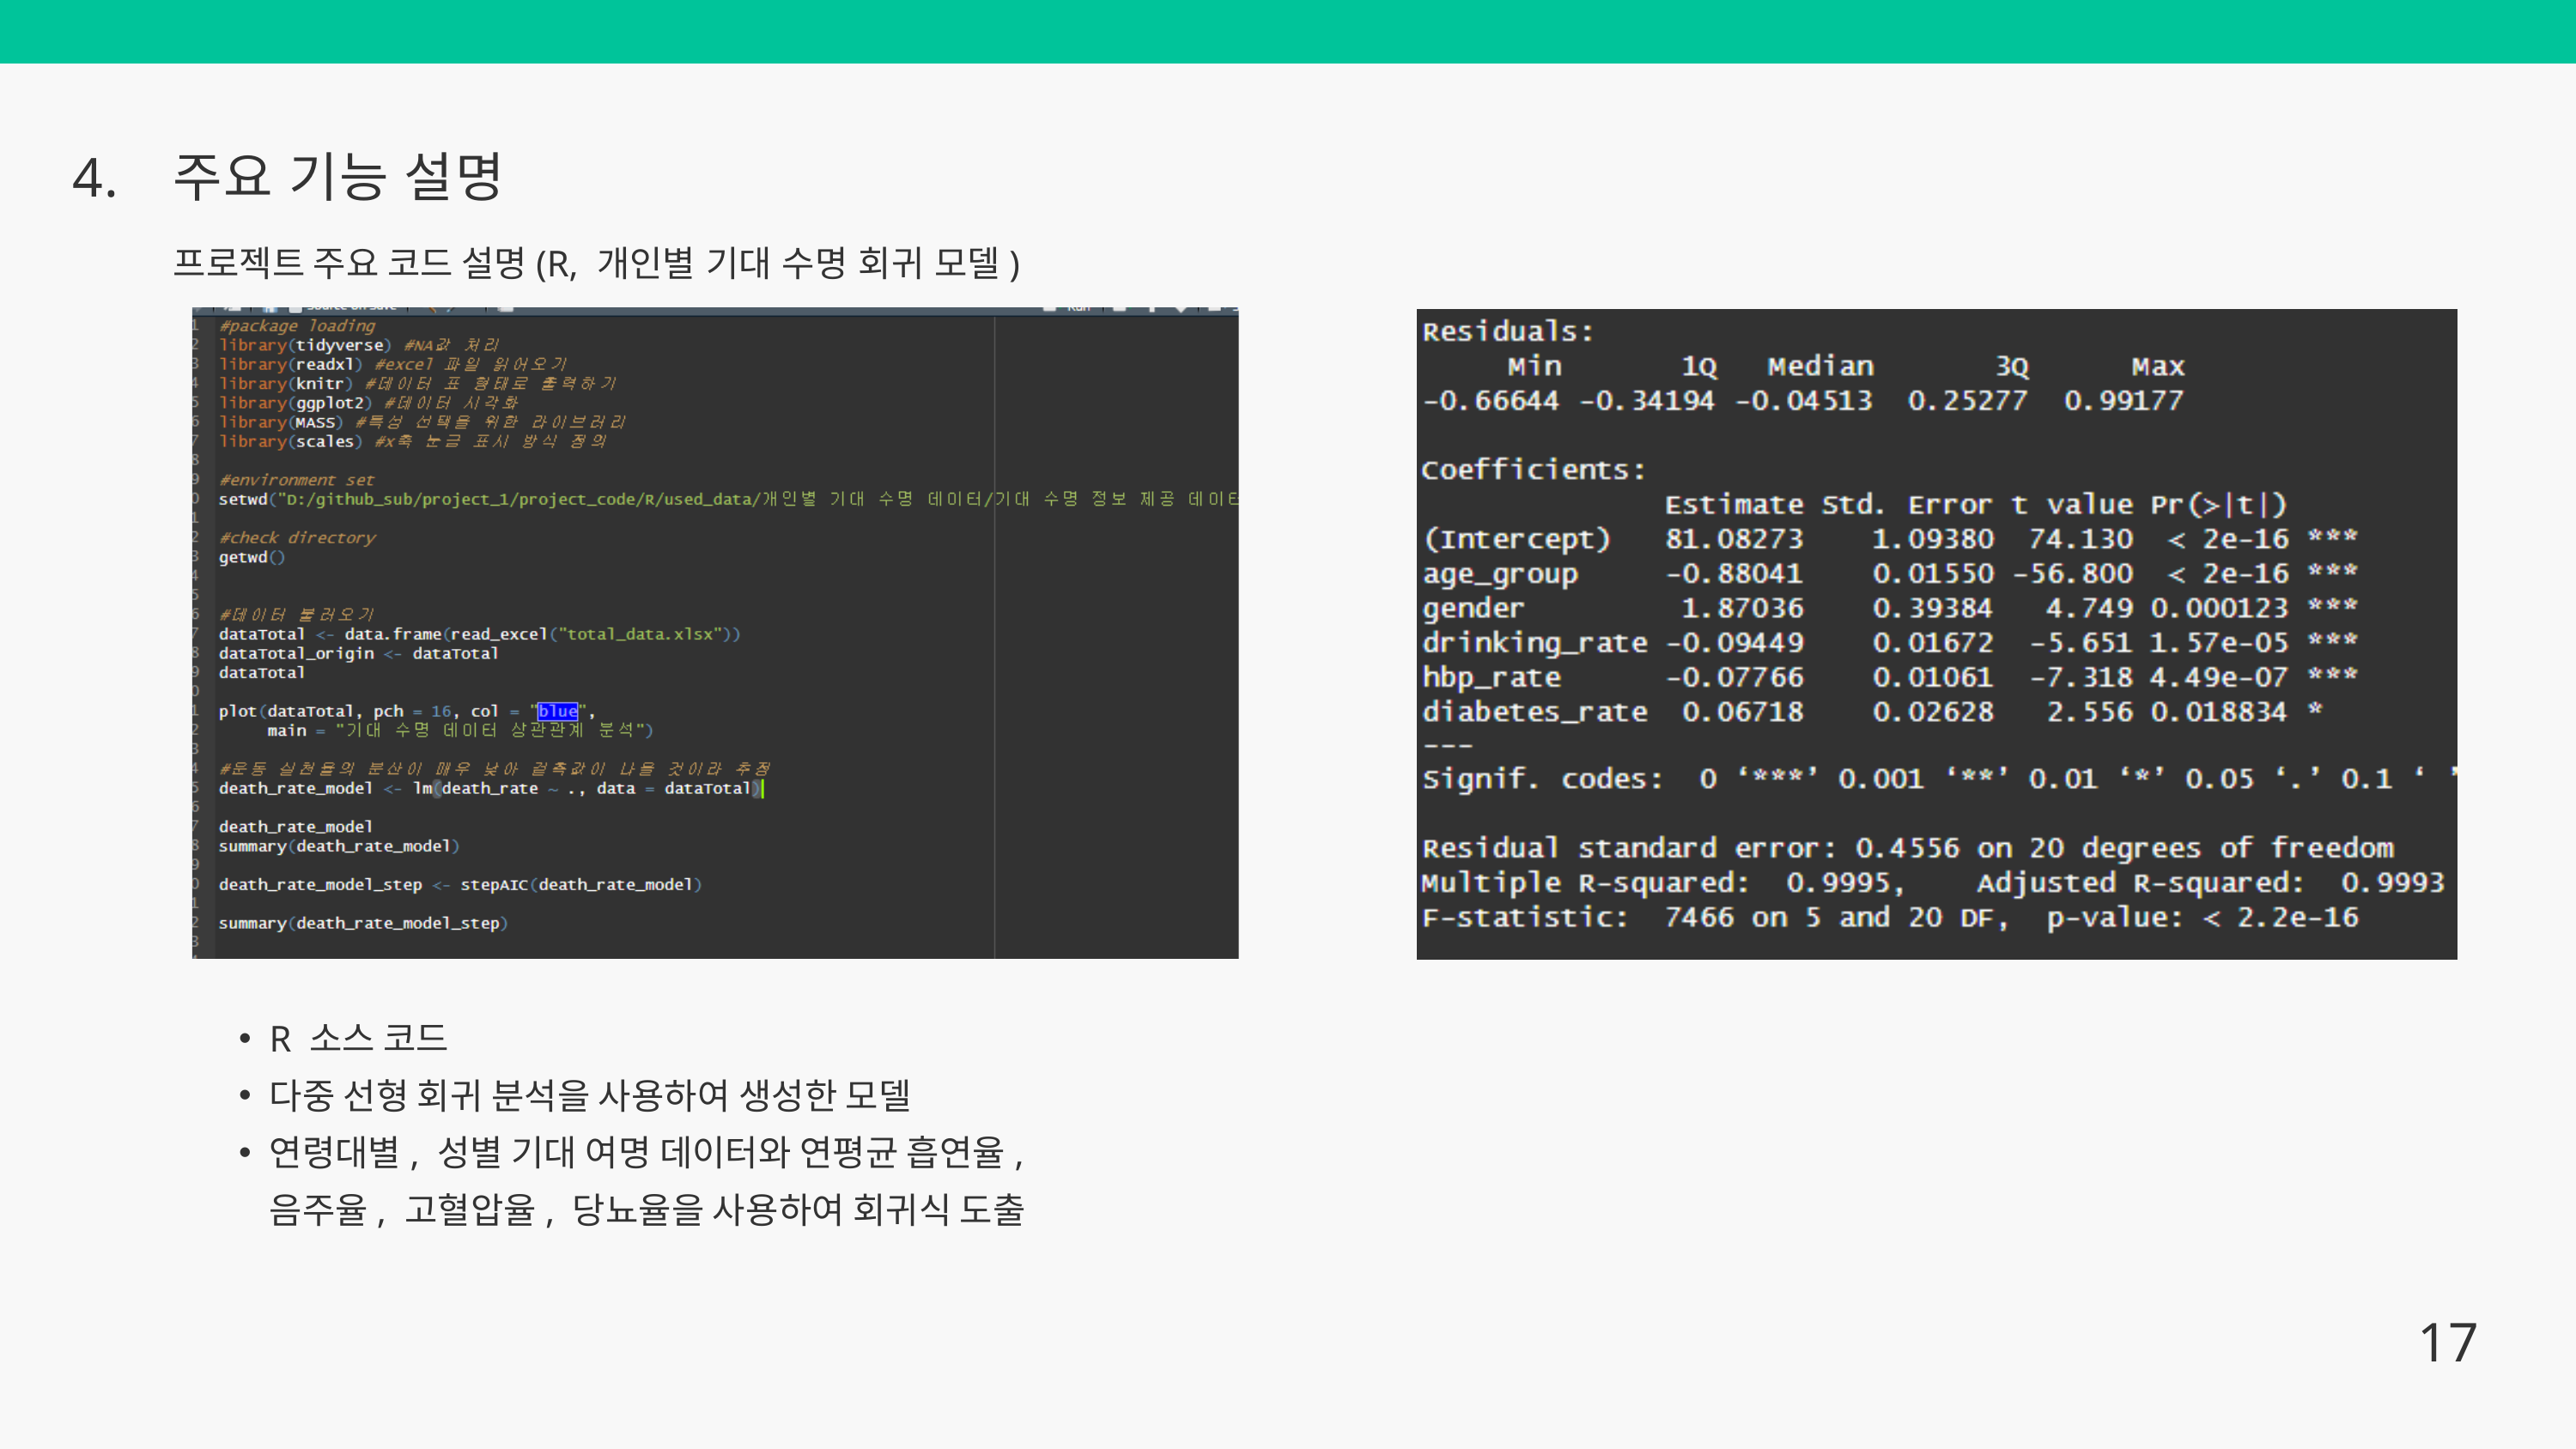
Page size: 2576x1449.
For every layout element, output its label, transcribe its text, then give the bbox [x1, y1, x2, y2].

text_box R 소스 코드 다중 선형 회귀 분석을 사용하여 생성한 모델 연령대별, 성별 기대 여명 데이터와 연평균 흡연율, 음주율, 고혈압율, 당뇨율을 사용하여 회귀식 도출 [208, 1002, 1112, 1231]
text_box 프로젝트 주요 코드 설명(R, 개인별 기대 수명 회귀 모델) [173, 227, 1147, 284]
text_box 17 [2383, 1286, 2480, 1373]
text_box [0, 0, 2576, 64]
text_box 주요 기능 설명 [173, 143, 1666, 209]
text_box [191, 307, 1239, 960]
text_box 4. [46, 143, 145, 209]
picture [1416, 309, 2458, 960]
